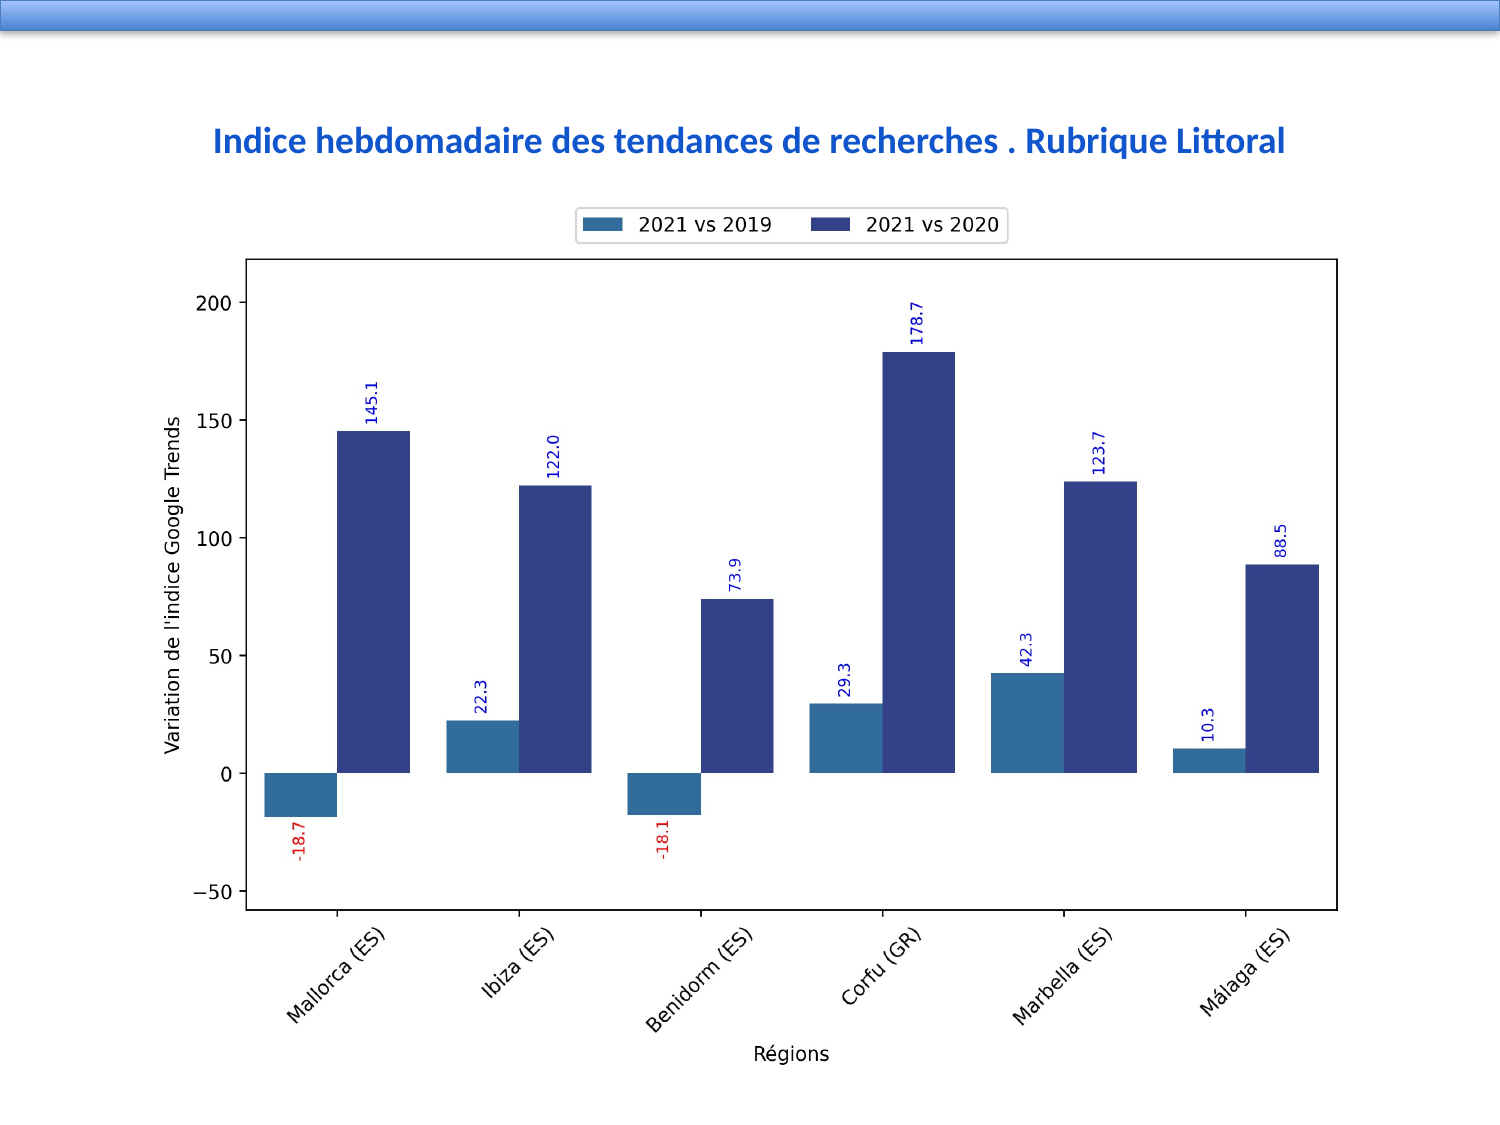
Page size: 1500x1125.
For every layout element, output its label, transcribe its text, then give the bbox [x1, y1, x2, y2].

title Indice hebdomadaire des tendances de recherches . Rubrique Littoral [75, 45, 1425, 233]
text_box [0, 0, 1500, 31]
picture [149, 194, 1351, 1079]
